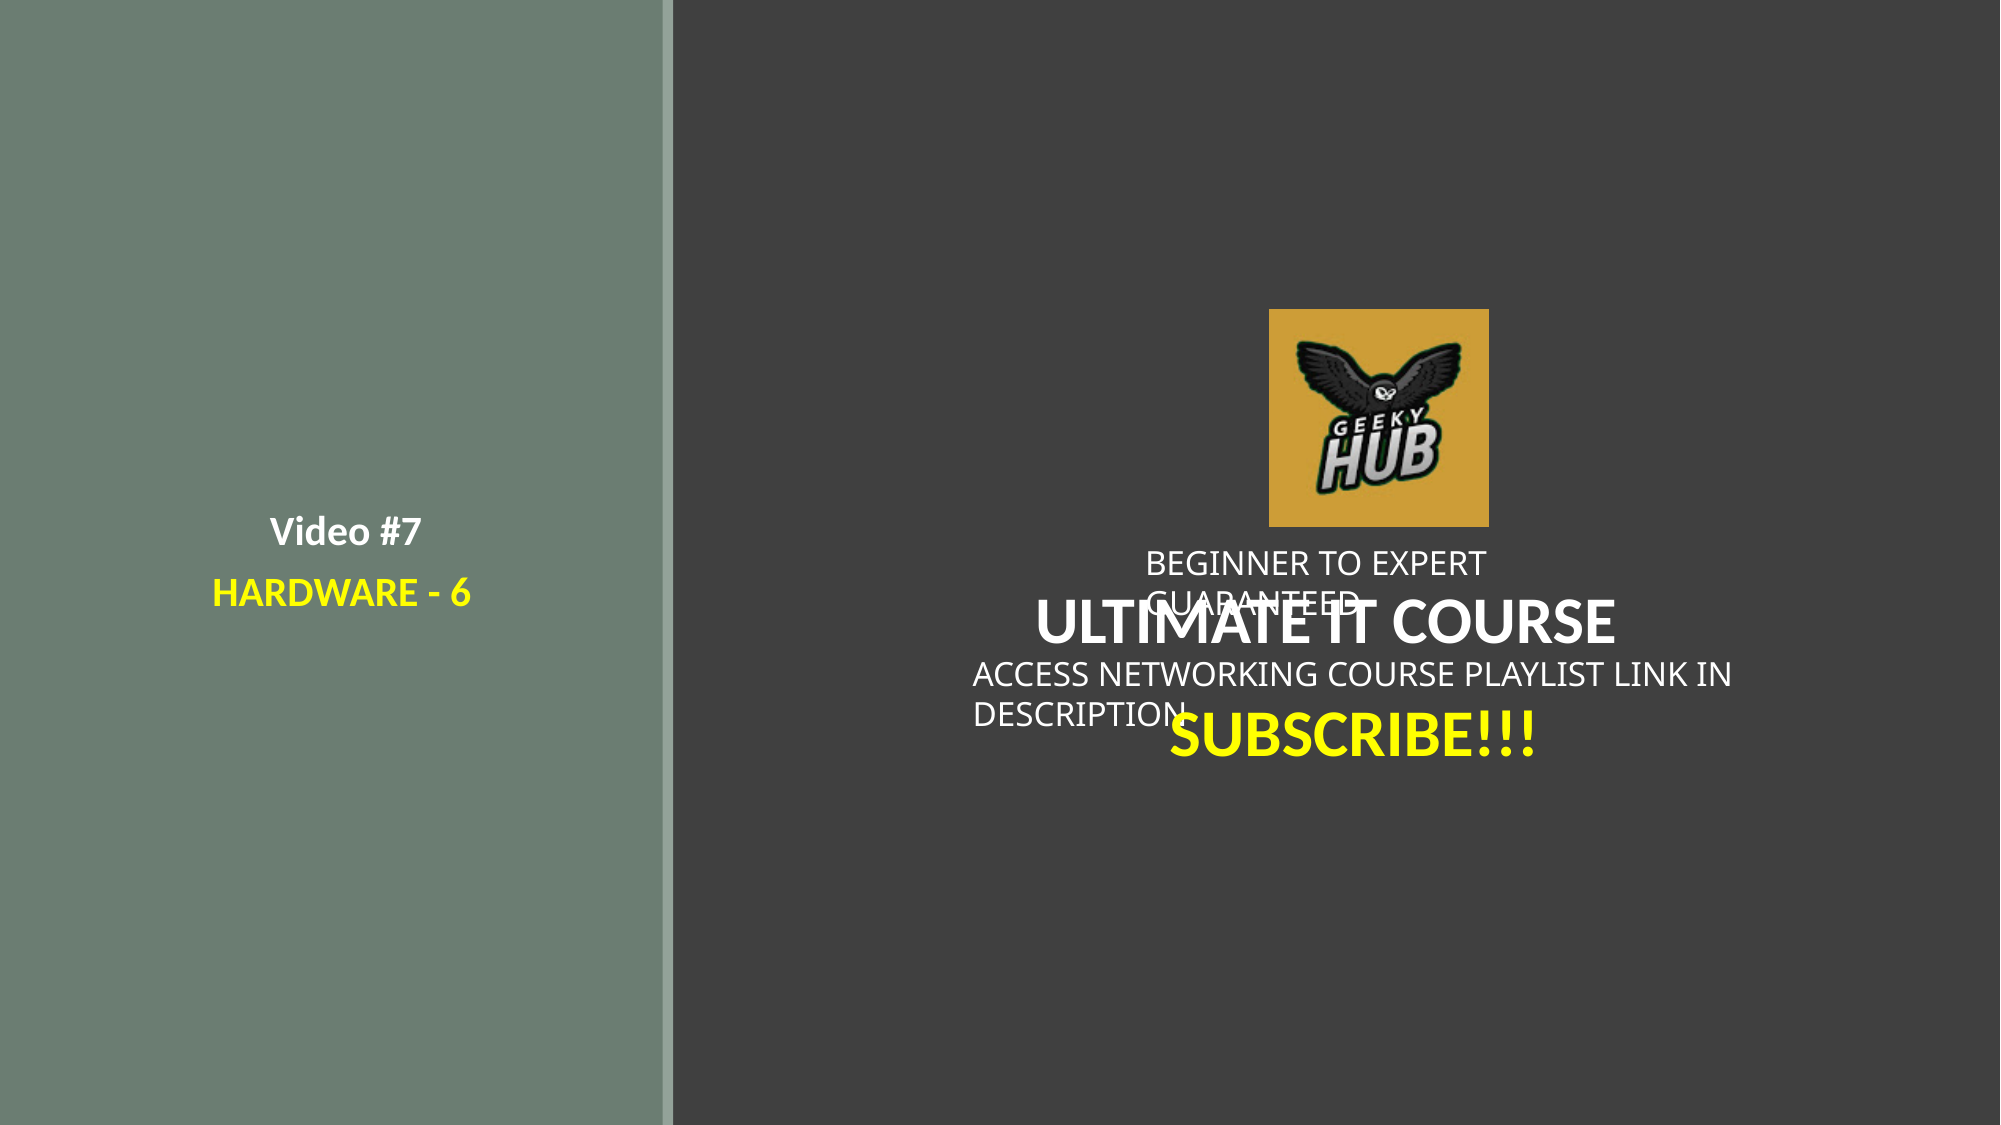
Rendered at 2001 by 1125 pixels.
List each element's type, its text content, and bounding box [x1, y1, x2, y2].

text_box ACCESS NETWORKING COURSE PLAYLIST LINK IN DESCRIPTION [957, 645, 1806, 741]
picture [1268, 308, 1489, 528]
text_box BEGINNER TO EXPERT GUARANTEED [1130, 535, 1632, 630]
text_box ULTIMATE IT COURSE [1020, 569, 1769, 645]
text_box Video #7 [254, 496, 480, 562]
text_box SUBSCRIBE!!! [1154, 682, 1677, 777]
text_box HARDWARE - 6 [197, 557, 529, 622]
